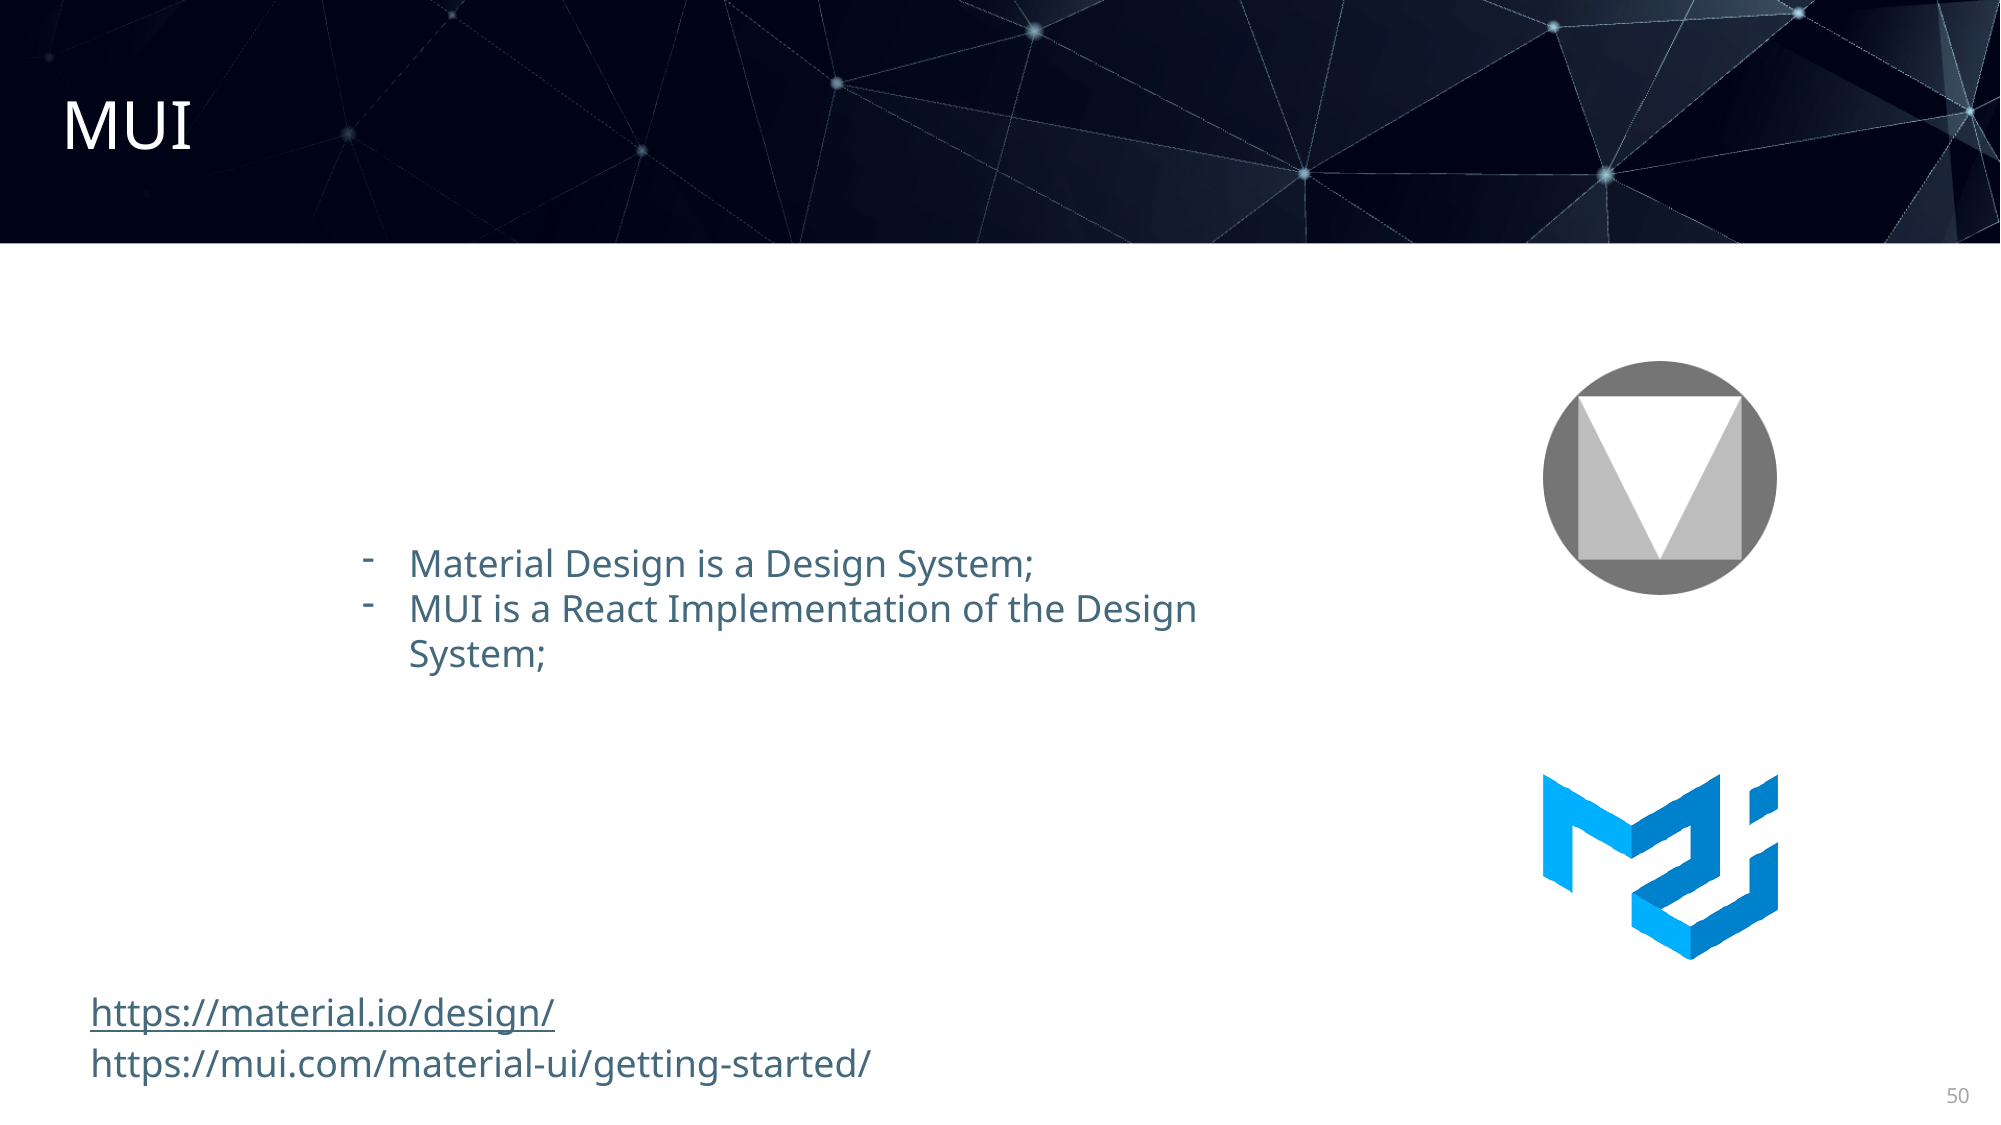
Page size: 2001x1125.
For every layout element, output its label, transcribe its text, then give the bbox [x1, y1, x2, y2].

text_box https://material.io/design/ https://mui.com/material-ui/getting-started/ [90, 989, 1212, 1084]
picture [1543, 361, 1777, 596]
list MUI [55, 76, 1945, 220]
text_box Material Design is a Design System; MUI is a React Implementation of the Design System; [362, 449, 1248, 816]
picture [0, 0, 2000, 244]
picture [1543, 774, 1778, 960]
